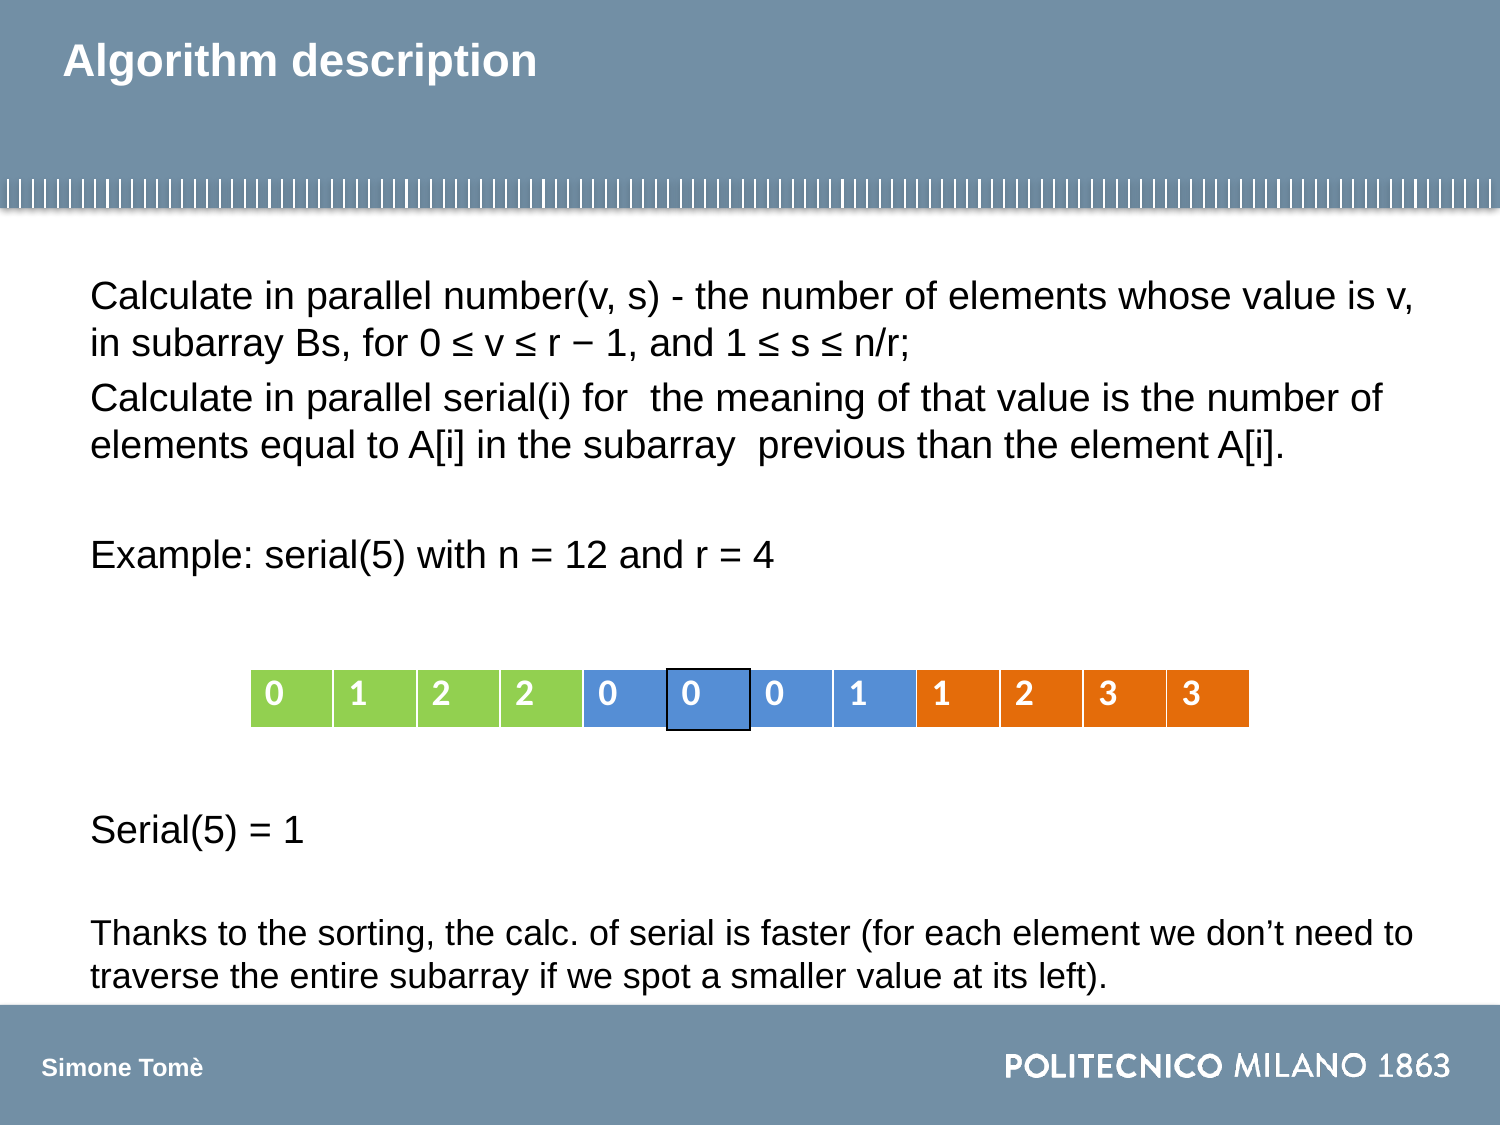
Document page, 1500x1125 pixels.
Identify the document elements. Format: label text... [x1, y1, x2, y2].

table_header 3 [1084, 670, 1166, 727]
table_header 3 [1167, 670, 1249, 727]
table_header 2 [418, 670, 499, 727]
table_header 0 [668, 670, 749, 729]
table_header 1 [334, 670, 416, 727]
table_header 0 [584, 670, 666, 727]
table_header 2 [1001, 670, 1082, 727]
table_header 1 [917, 670, 999, 727]
picture [999, 1041, 1456, 1089]
table_header 0 [751, 670, 832, 727]
title Algorithm description [47, 22, 1455, 161]
table_header 0 [251, 670, 332, 727]
table_header 1 [834, 670, 916, 727]
table_header 2 [501, 670, 582, 727]
